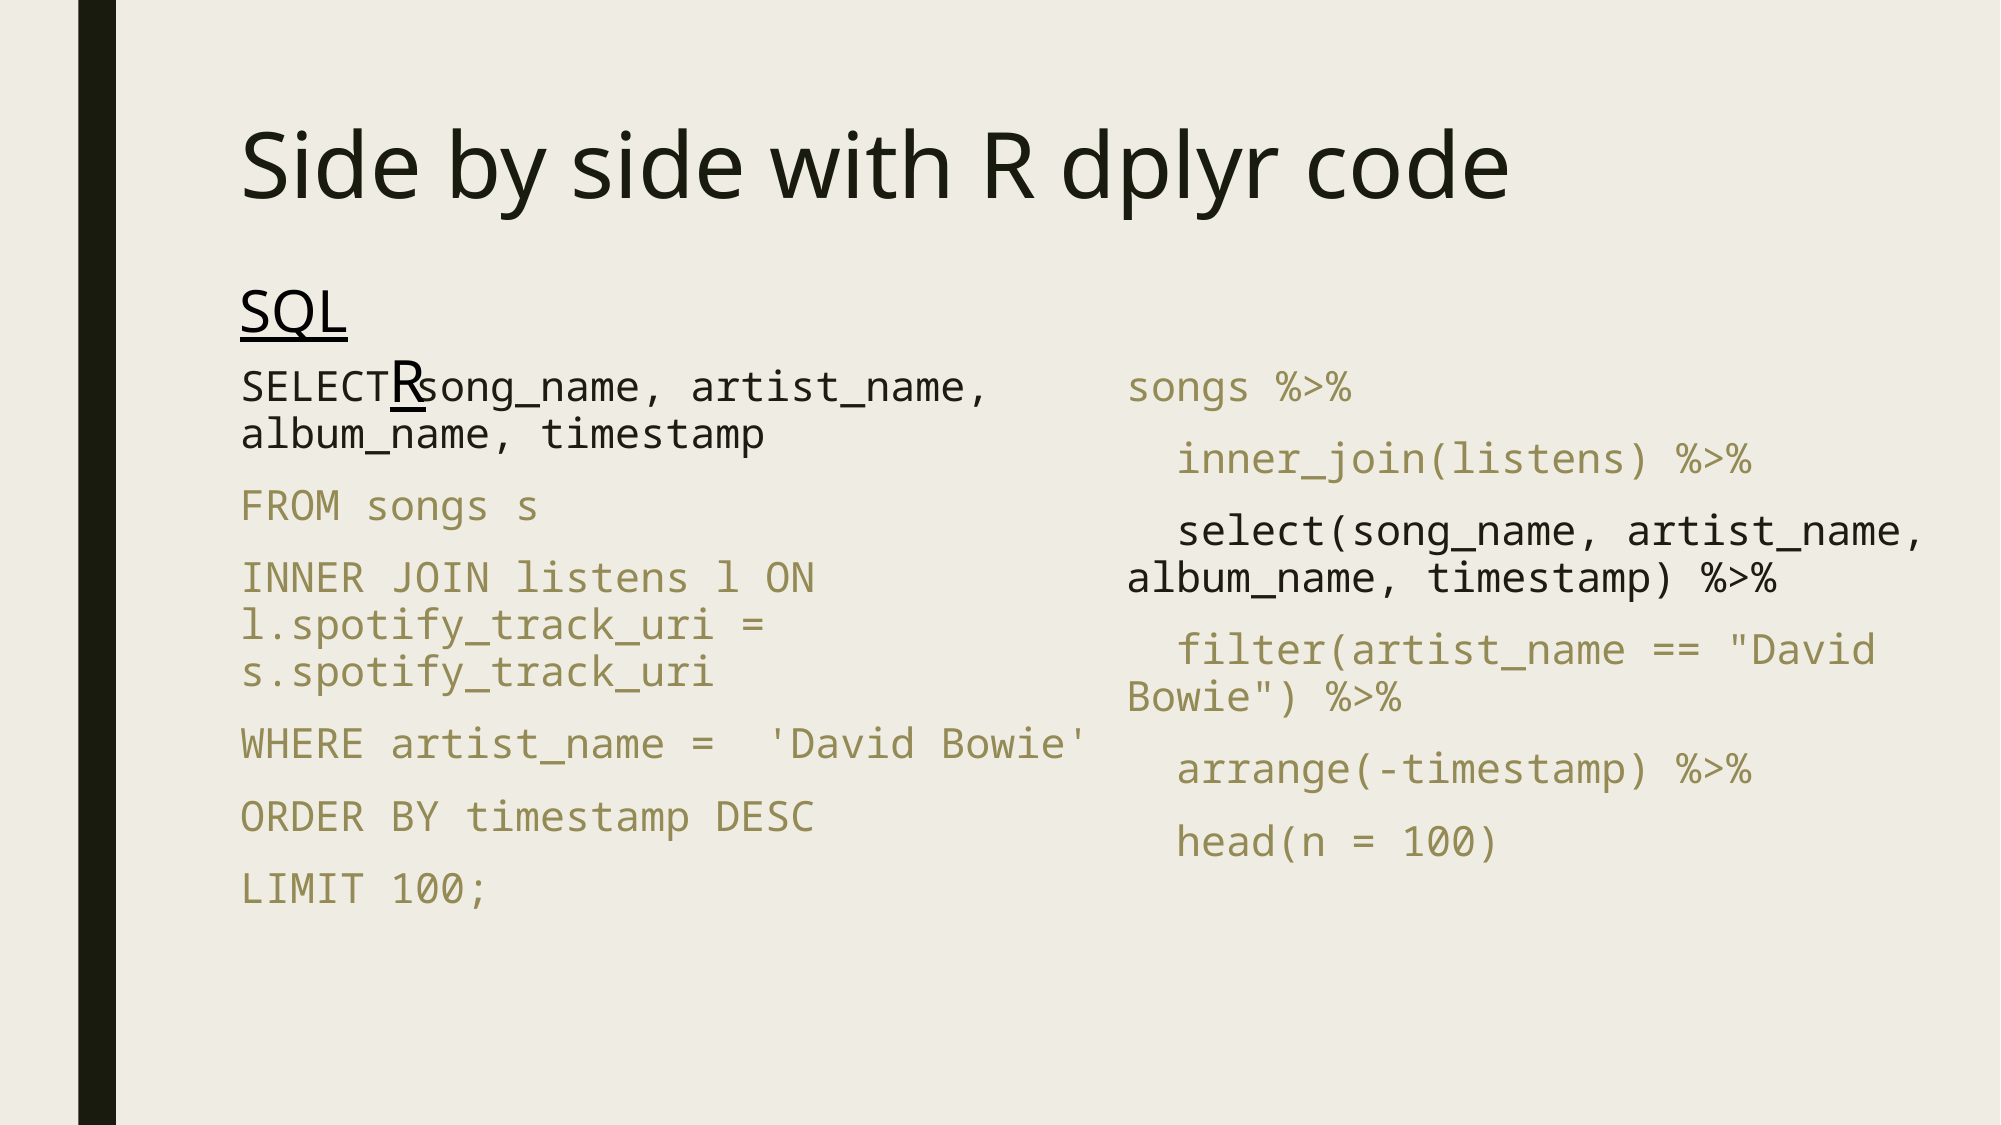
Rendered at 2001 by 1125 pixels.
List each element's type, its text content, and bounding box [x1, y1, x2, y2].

text_box songs %>% inner_join(listens) %>% select(song_name, artist_name, album_name, timestamp) %>% filter(artist_name == "David Bowie") %>% arrange(-timestamp) %>% head(n = 100) [1111, 356, 1998, 944]
text_box SQL R [224, 267, 1800, 422]
list SELECT song_name, artist_name, album_name, timestamp FROM songs s INNER JOIN listens l ON l.spotify_track_uri = s.spotify_track_uri WHERE artist_name = 'David Bowie' ORDER BY timestamp DESC LIMIT 100; [225, 422, 1111, 944]
title Side by side with R dplyr code [225, 112, 1800, 252]
